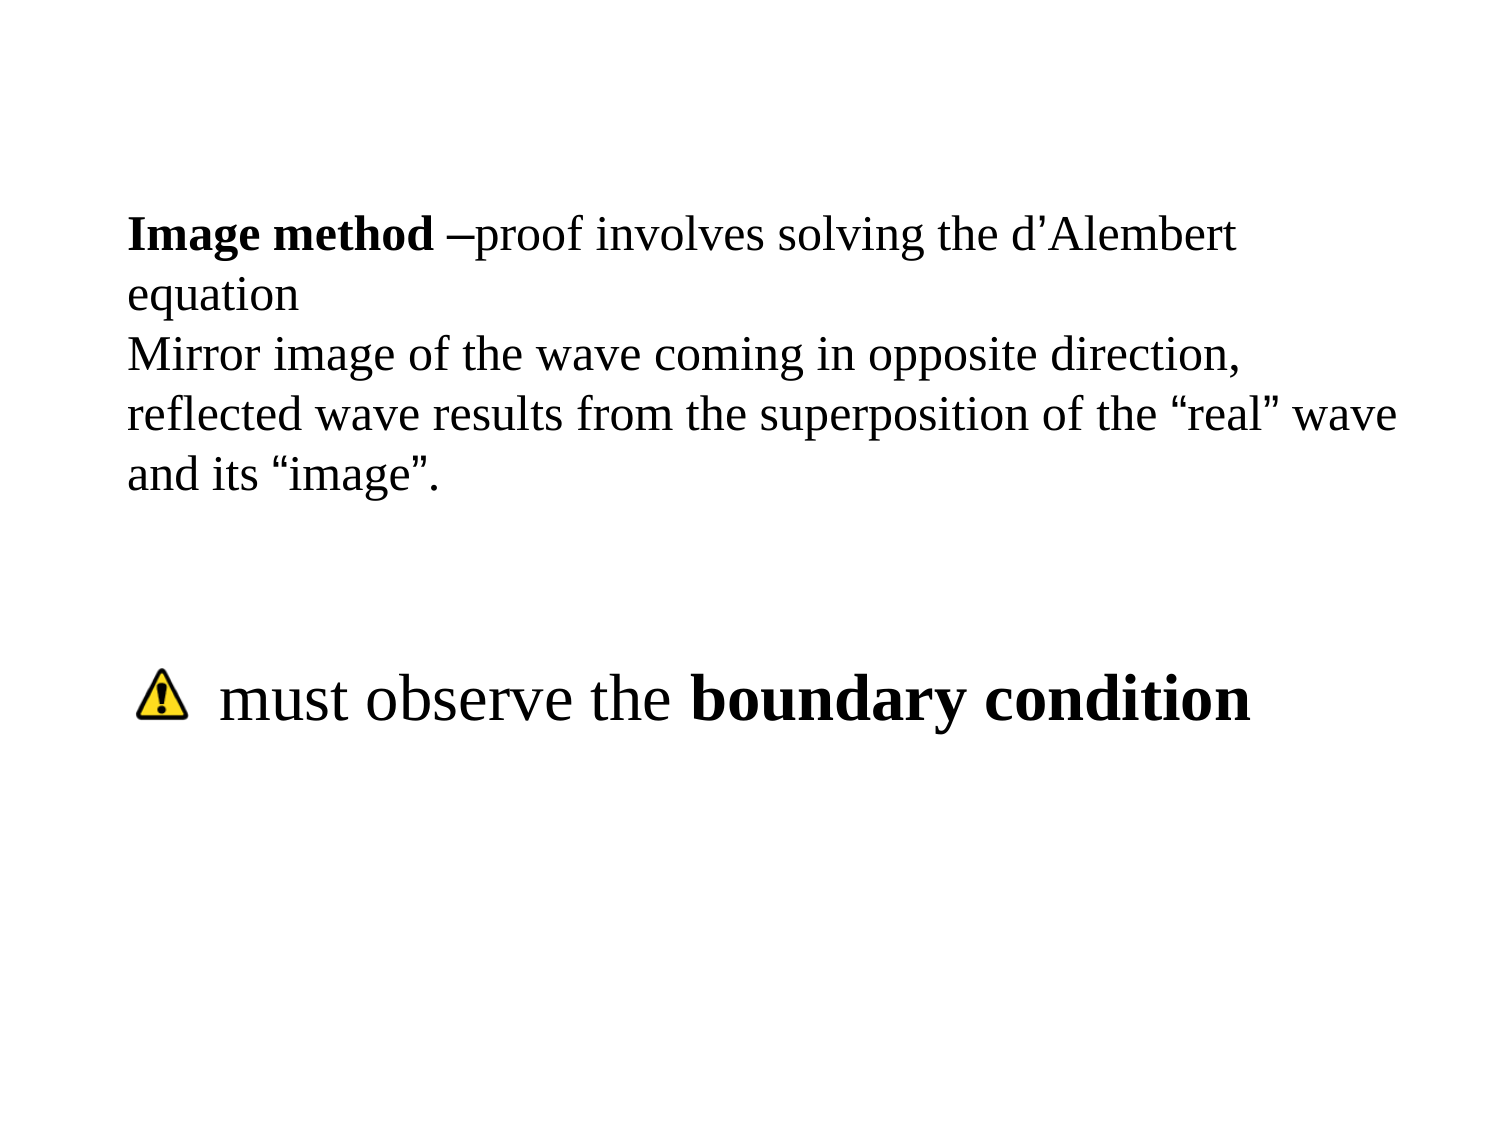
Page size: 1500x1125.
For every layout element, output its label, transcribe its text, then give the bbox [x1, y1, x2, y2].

picture [135, 667, 190, 721]
text_box Image method –proof involves solving the d’Alembert equation Mirror image of the wave coming in opposite direction, reflected wave results from the superposition of the “real” wave and its “image”. [112, 193, 1435, 508]
text_box must observe the boundary condition [198, 646, 1268, 742]
